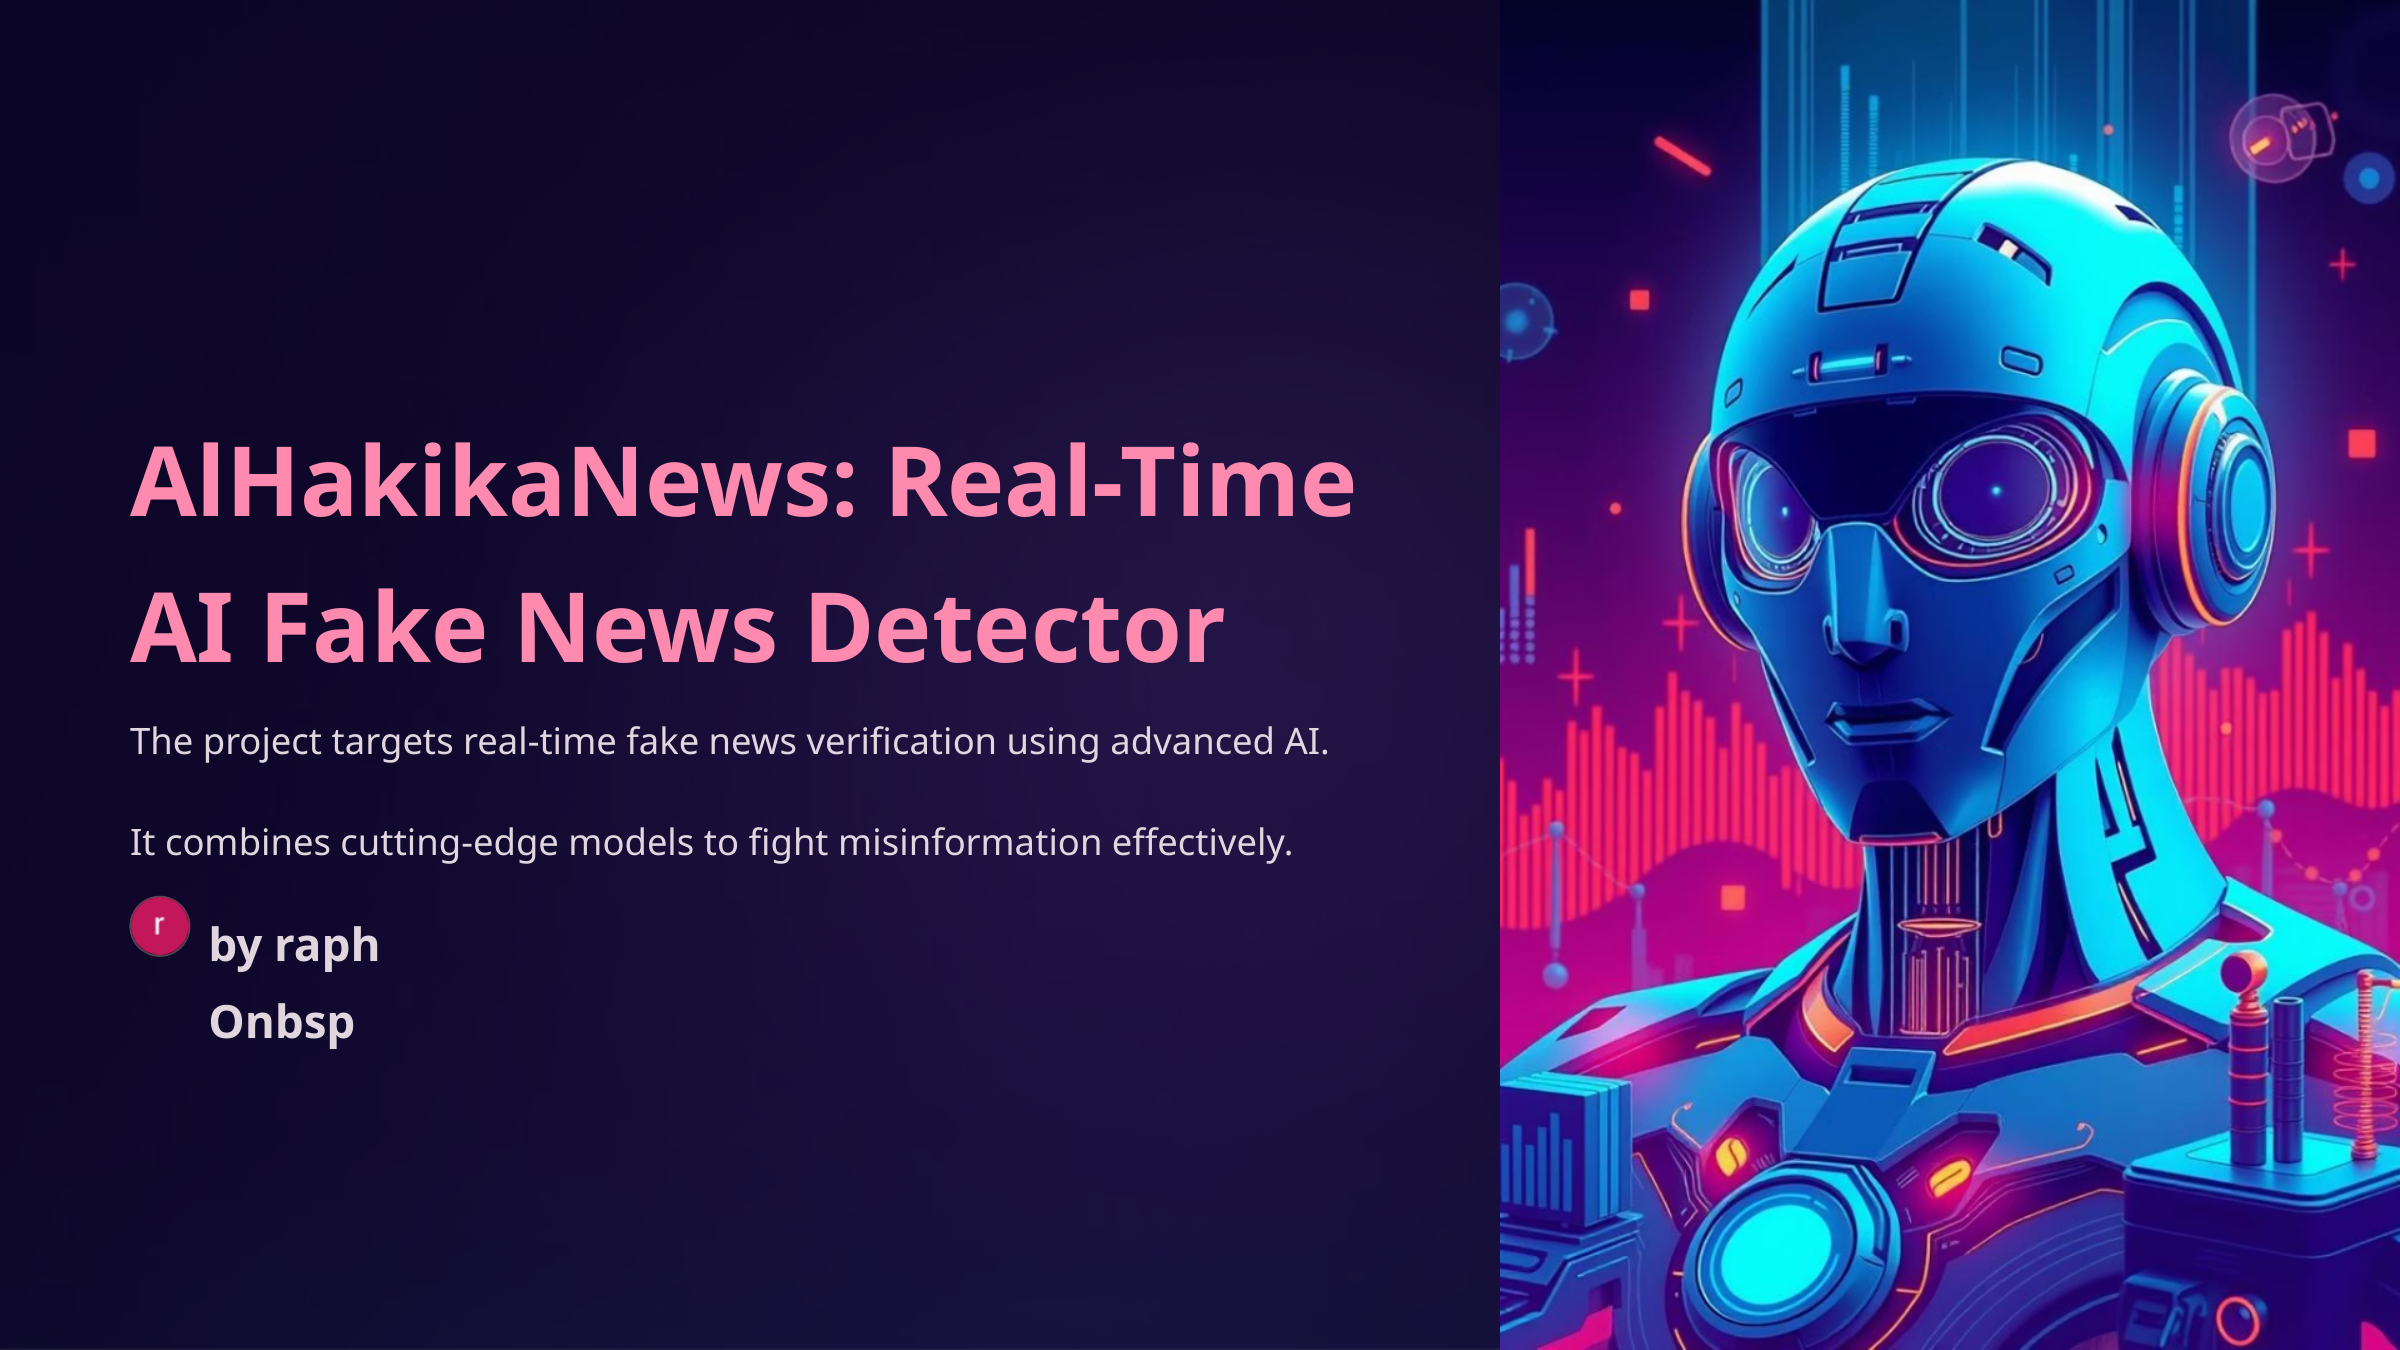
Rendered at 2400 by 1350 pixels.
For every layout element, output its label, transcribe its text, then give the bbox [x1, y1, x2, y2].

picture [131, 897, 189, 956]
text_box AlHakikaNews: Real-Time AI Fake News Detector [130, 391, 1370, 636]
picture [1499, 0, 2400, 1350]
text_box by raph Onbsp [208, 893, 530, 959]
text_box It combines cutting-edge models to fight misinformation effectively. [130, 792, 1370, 852]
text_box The project targets real-time fake news verification using advanced AI. [130, 691, 1370, 751]
